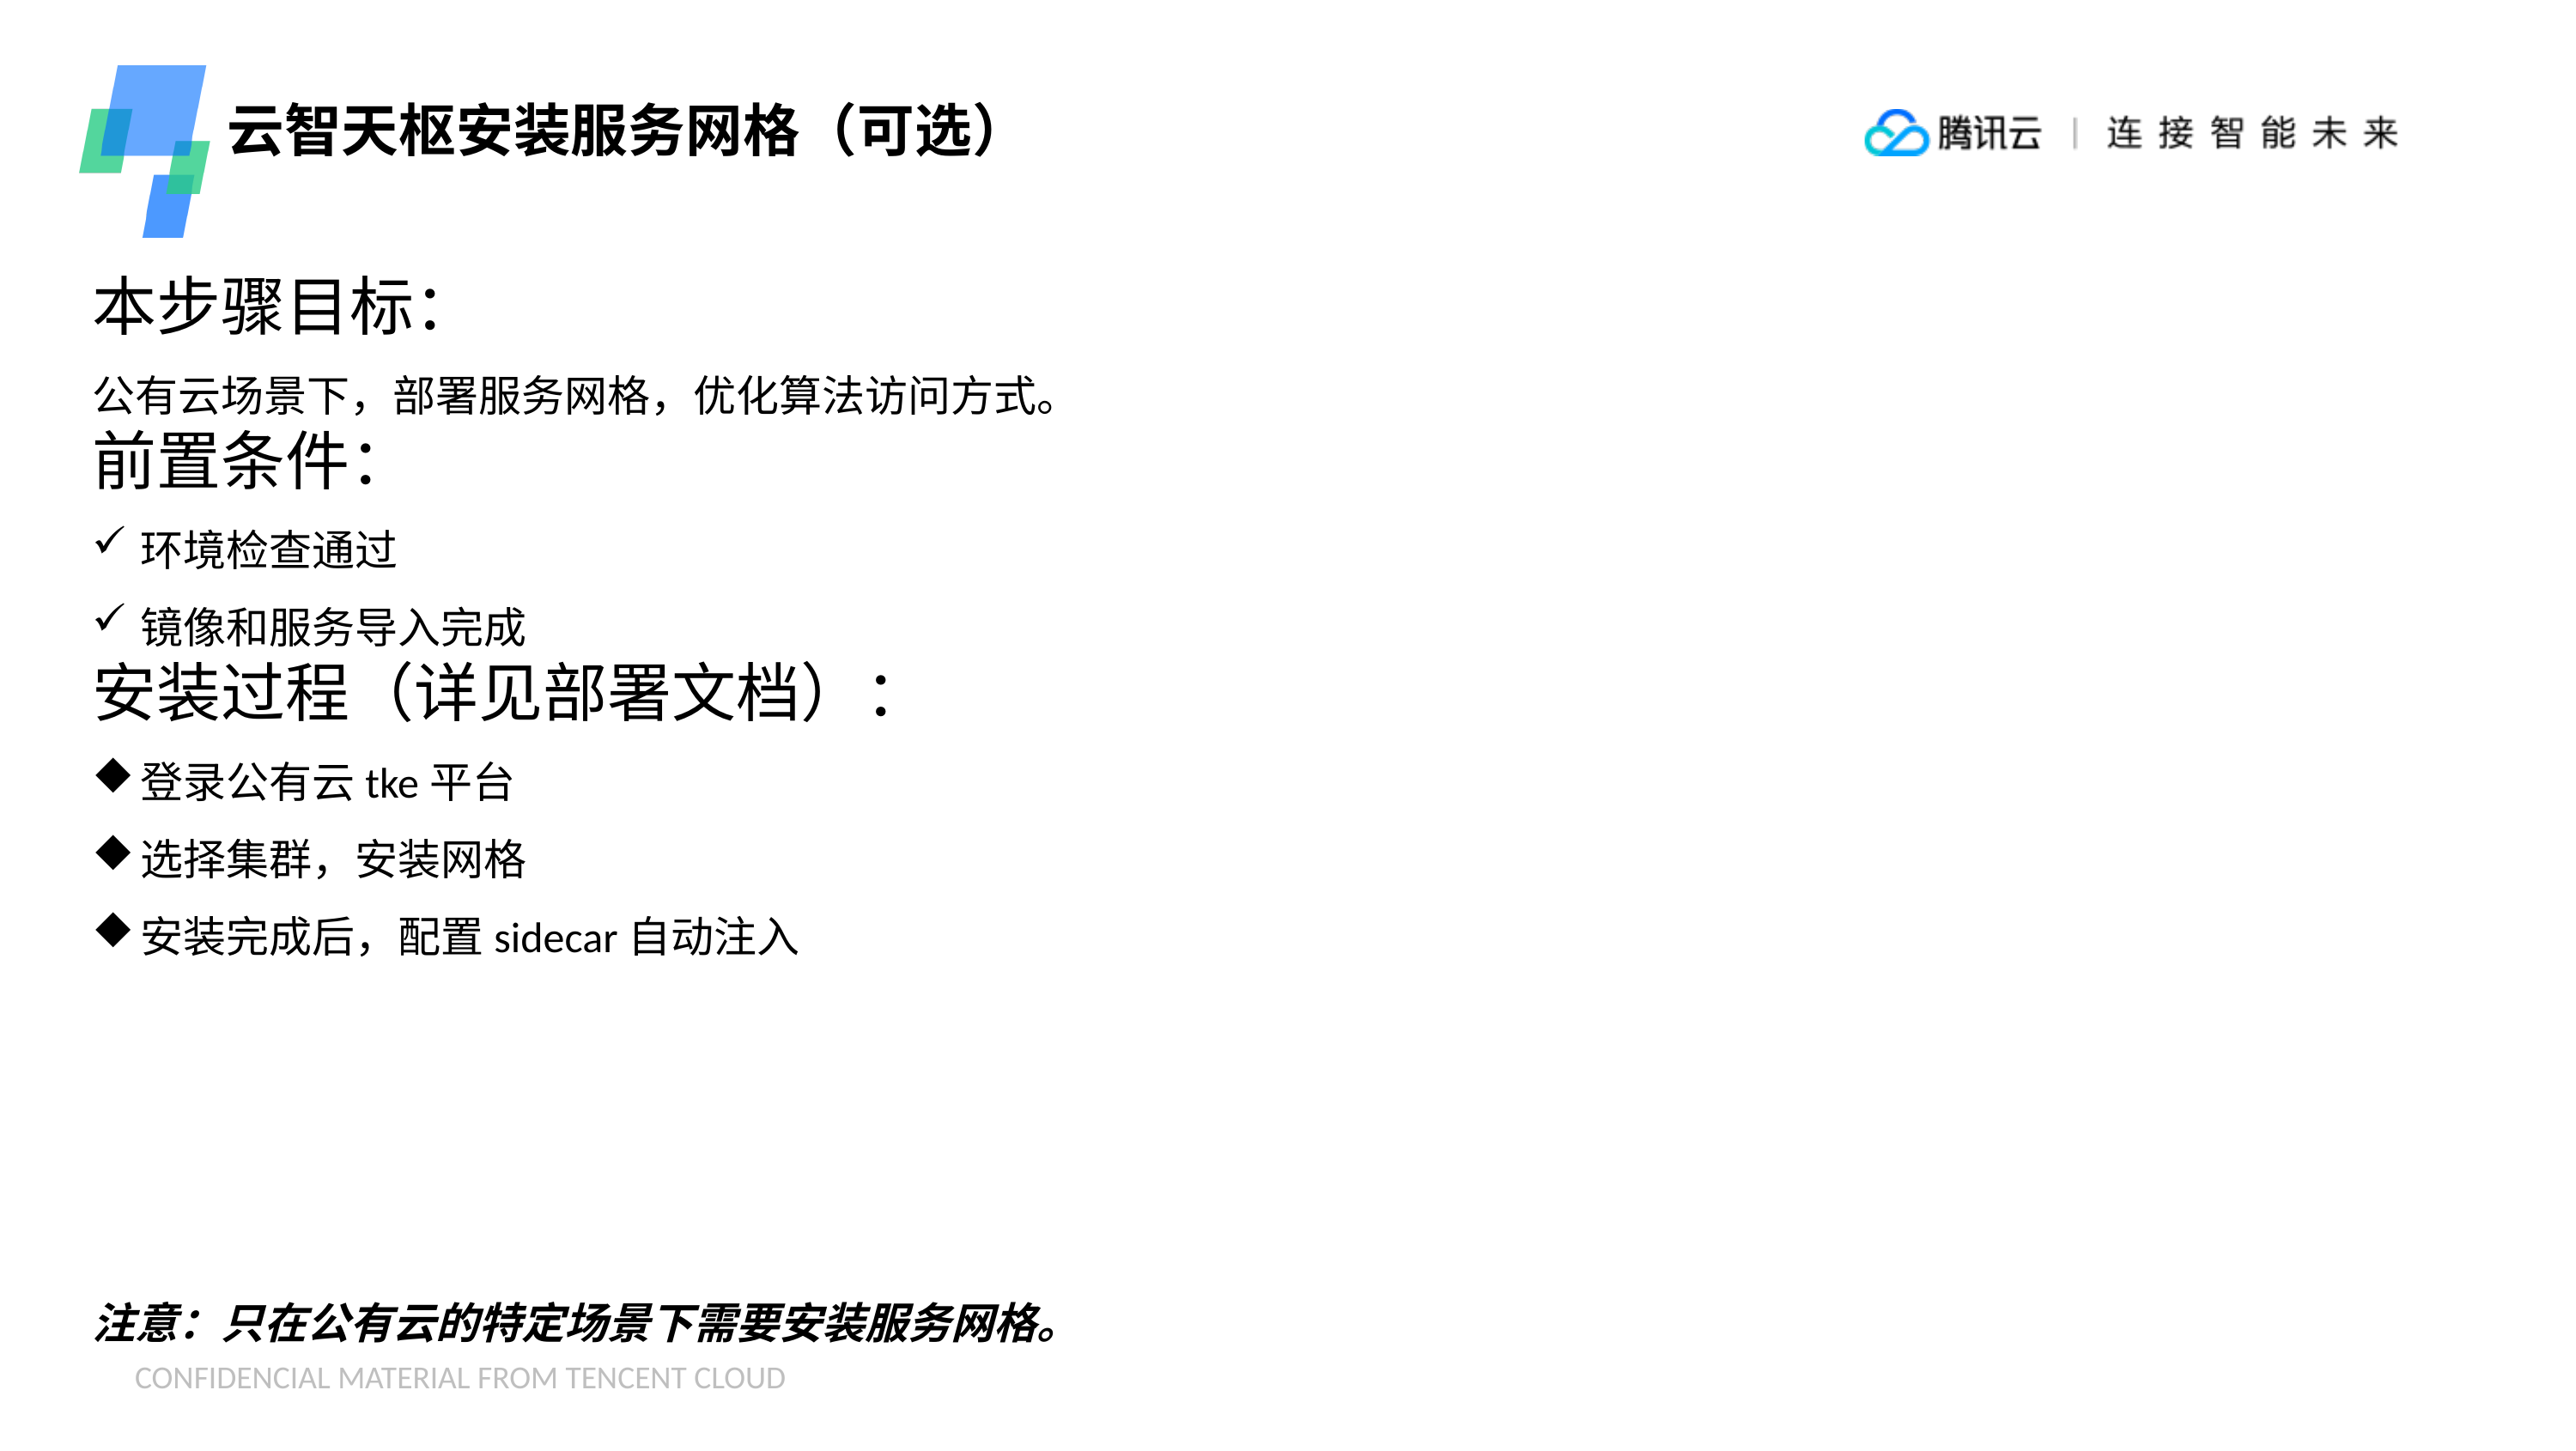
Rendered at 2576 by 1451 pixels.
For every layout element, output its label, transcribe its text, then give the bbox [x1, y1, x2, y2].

text_box 云智天枢安装服务网格（可选） [215, 88, 1465, 170]
text_box CONFIDENCIAL MATERIAL FROM TENCENT CLOUD [122, 1363, 799, 1402]
picture [79, 65, 215, 238]
picture [1847, 109, 2423, 156]
text_box 本步骤目标： 公有云场景下，部署服务网格，优化算法访问方式。 前置条件： 环境检查通过 镜像和服务导入完成 安装过程（详见部署文档）： 登录公有云tke平台 选择集群，安装网格 安装完成后，配置sidecar自动注入 注意：只在公有云的特定场景下需要安装服务网格。 [79, 259, 2423, 1363]
